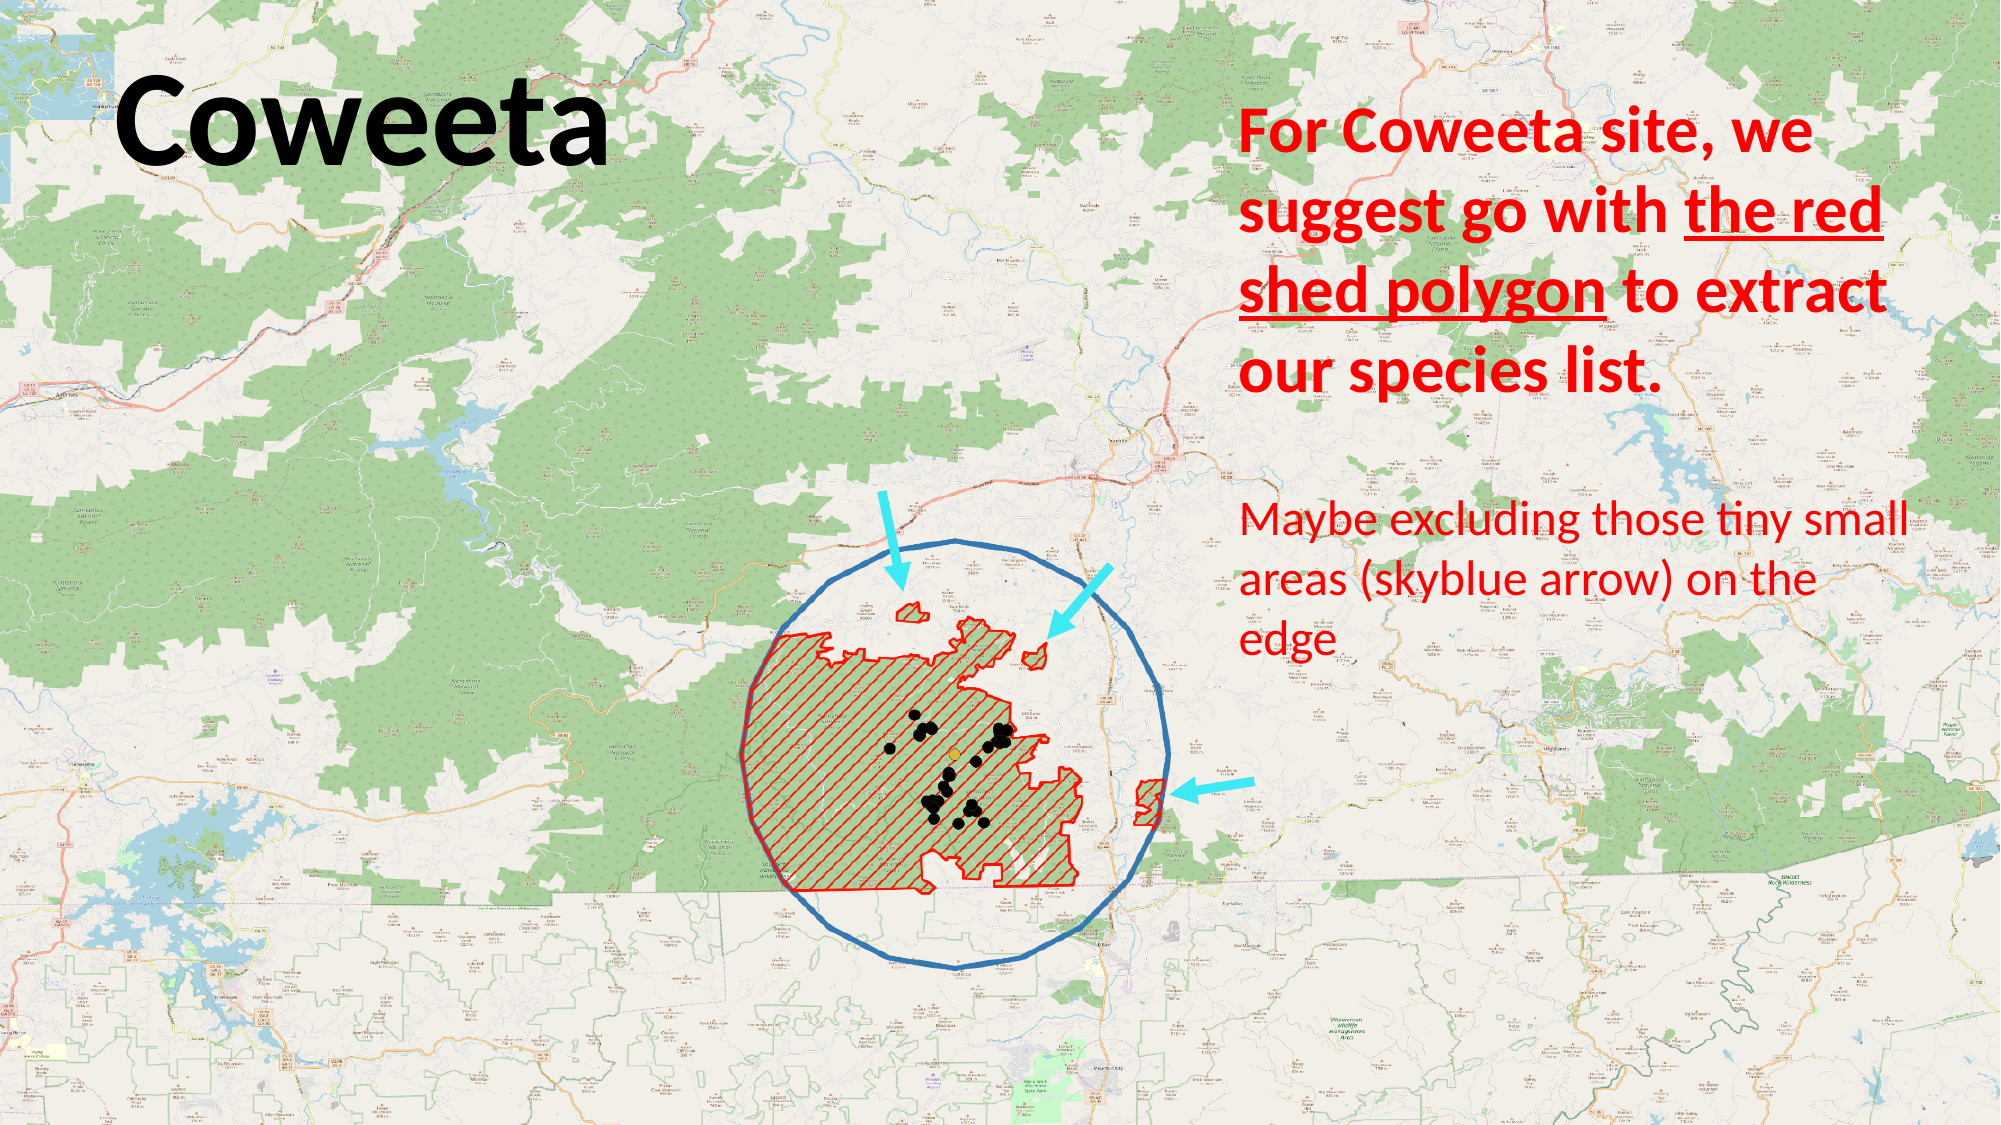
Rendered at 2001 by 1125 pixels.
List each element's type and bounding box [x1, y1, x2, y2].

text_box [1168, 781, 1255, 795]
text_box [881, 491, 904, 592]
text_box [1046, 565, 1111, 640]
picture [0, 0, 2000, 1125]
